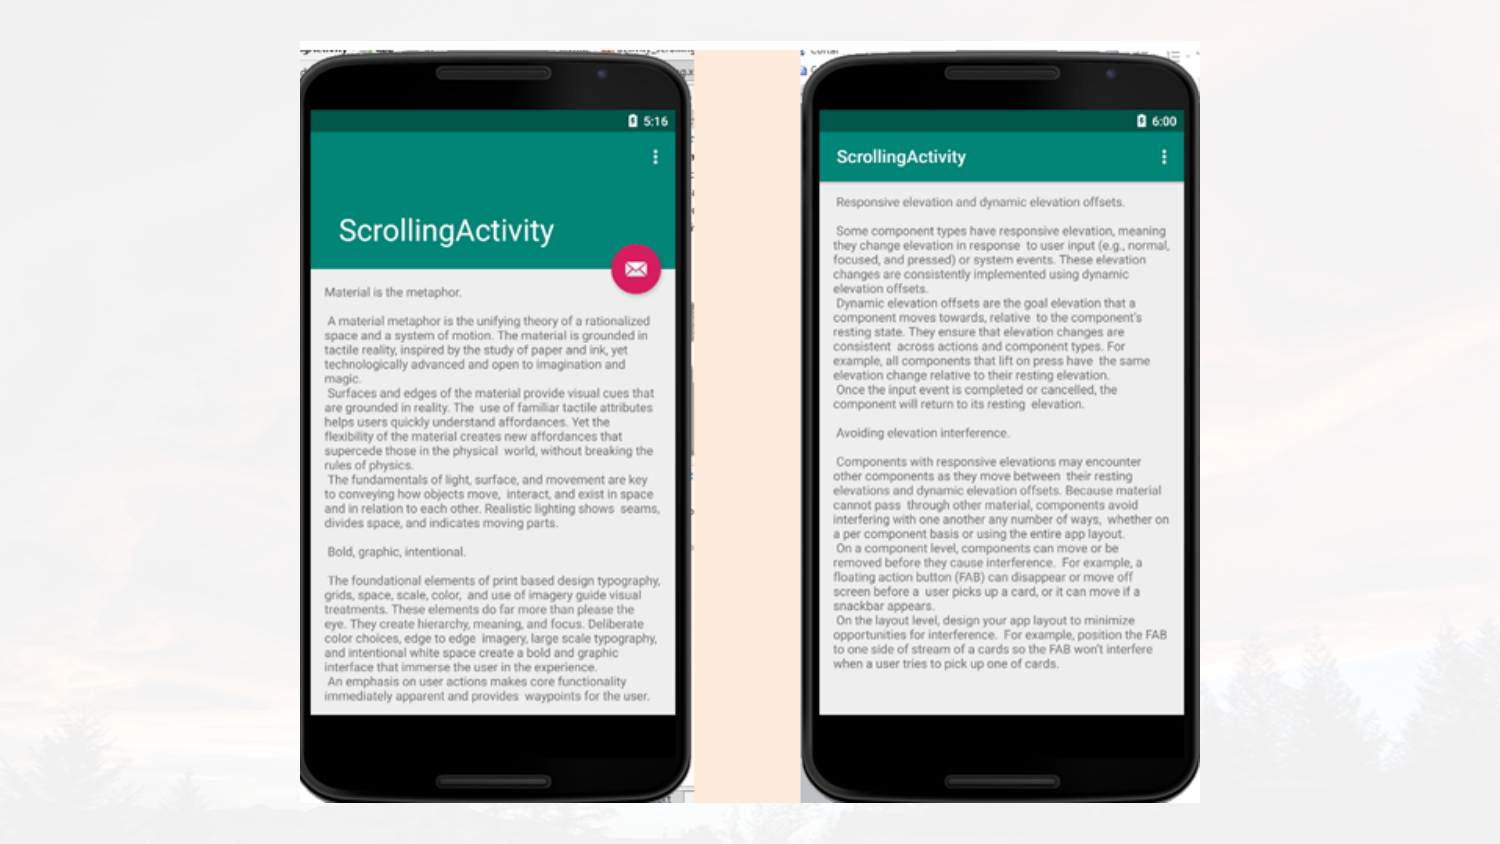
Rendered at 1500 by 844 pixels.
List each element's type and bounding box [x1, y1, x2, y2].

picture [300, 41, 1200, 803]
